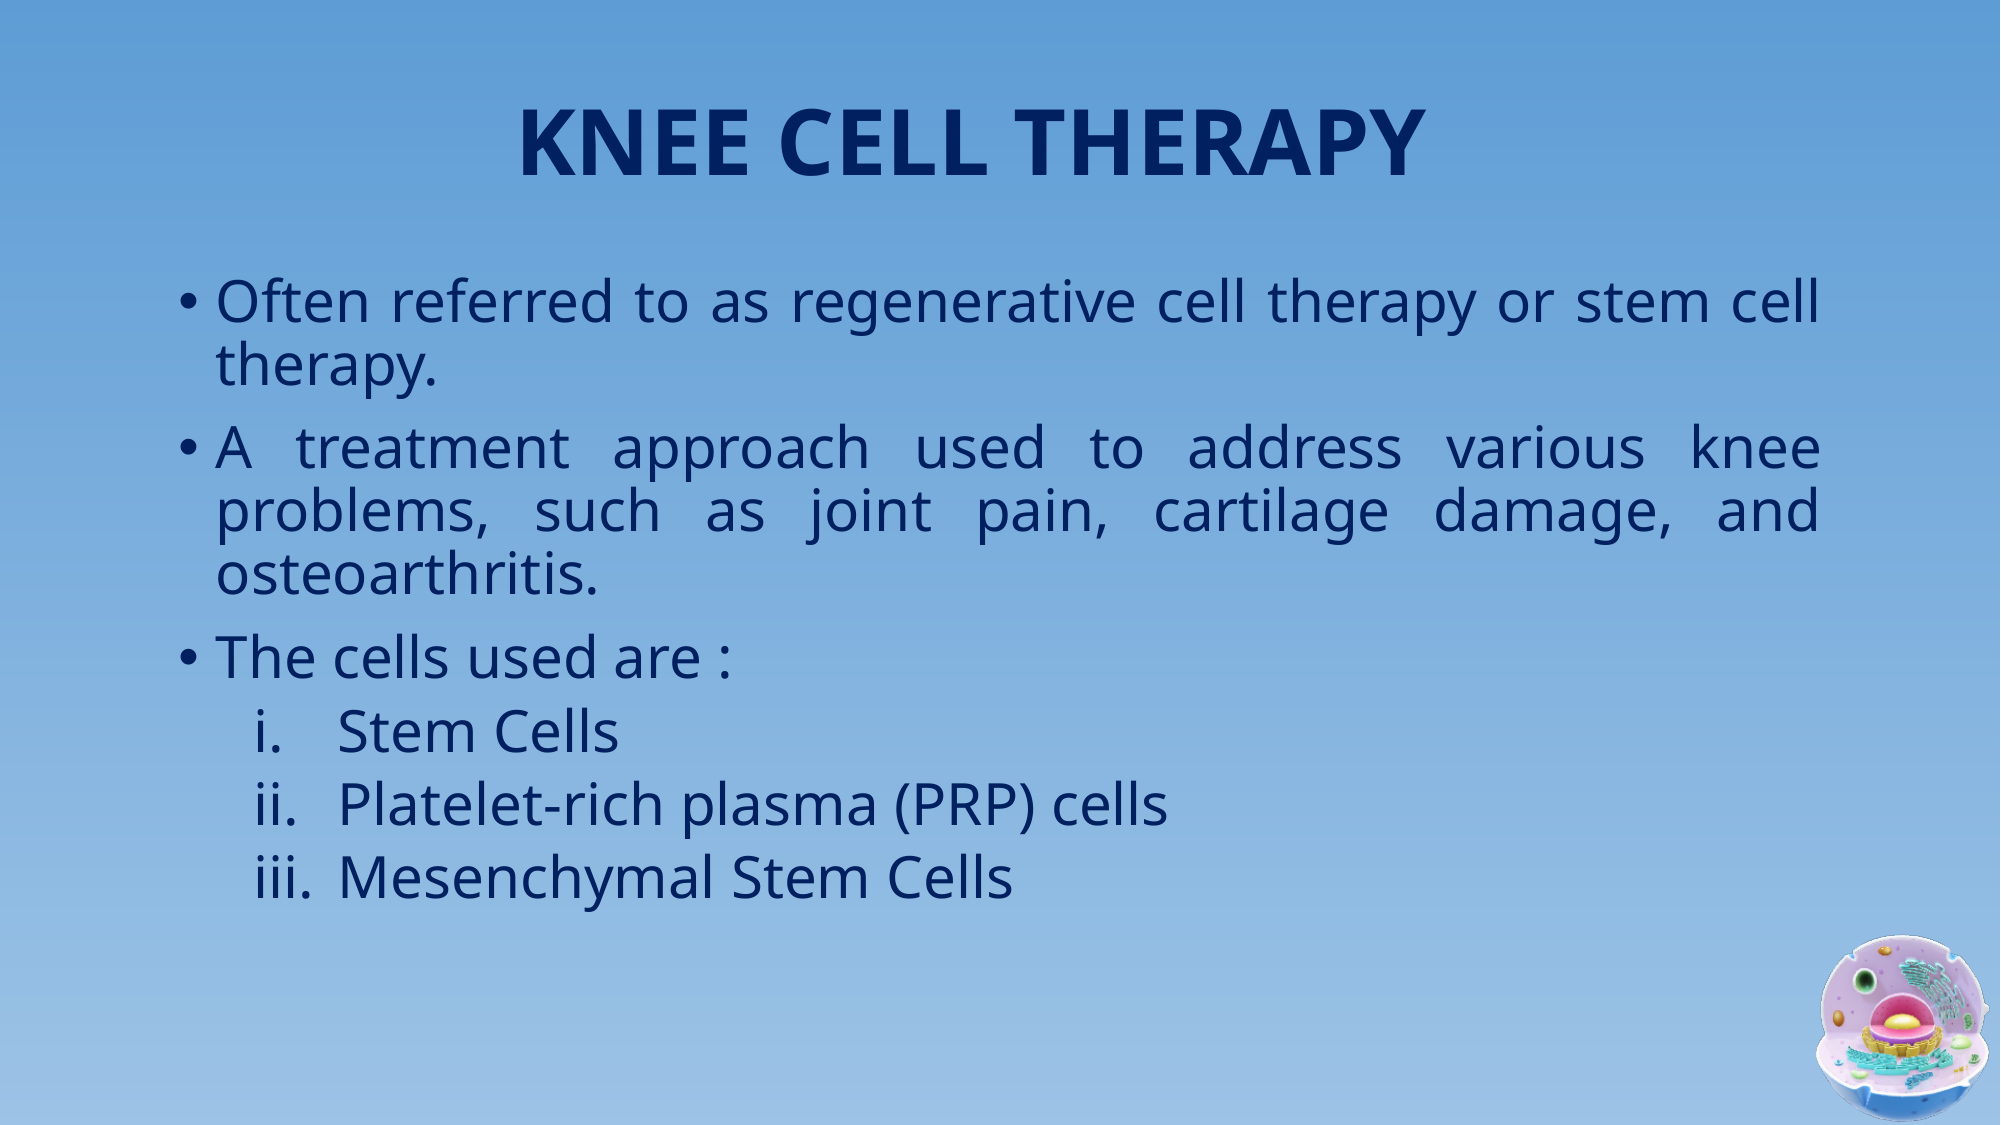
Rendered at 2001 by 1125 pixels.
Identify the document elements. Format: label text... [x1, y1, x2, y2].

text_box Often referred to as regenerative cell therapy or stem cell therapy. A treatment approach used to address various knee problems, such as joint pain, cartilage damage, and osteoarthritis. The cells used are : Stem Cells Platelet-rich plasma (PRP) cells Mesenchymal Stem Cells [163, 264, 1837, 919]
text_box KNEE CELL THERAPY [500, 76, 1500, 202]
picture [1810, 925, 2000, 1125]
